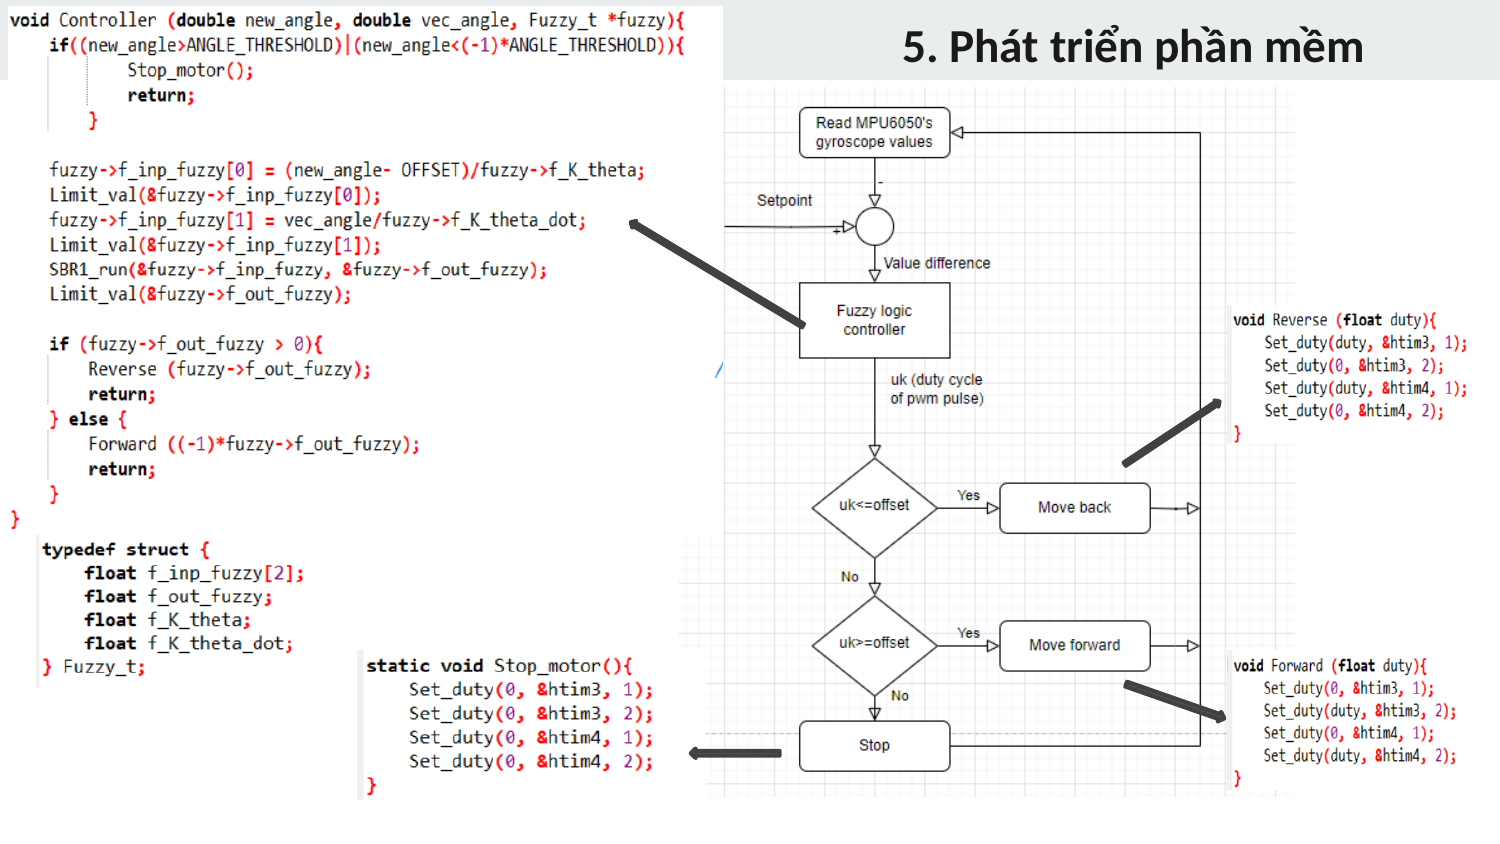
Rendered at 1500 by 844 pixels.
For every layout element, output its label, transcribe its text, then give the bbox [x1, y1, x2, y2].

title 5. Phát triển phần mềm [887, 0, 1483, 88]
picture [8, 5, 1483, 800]
